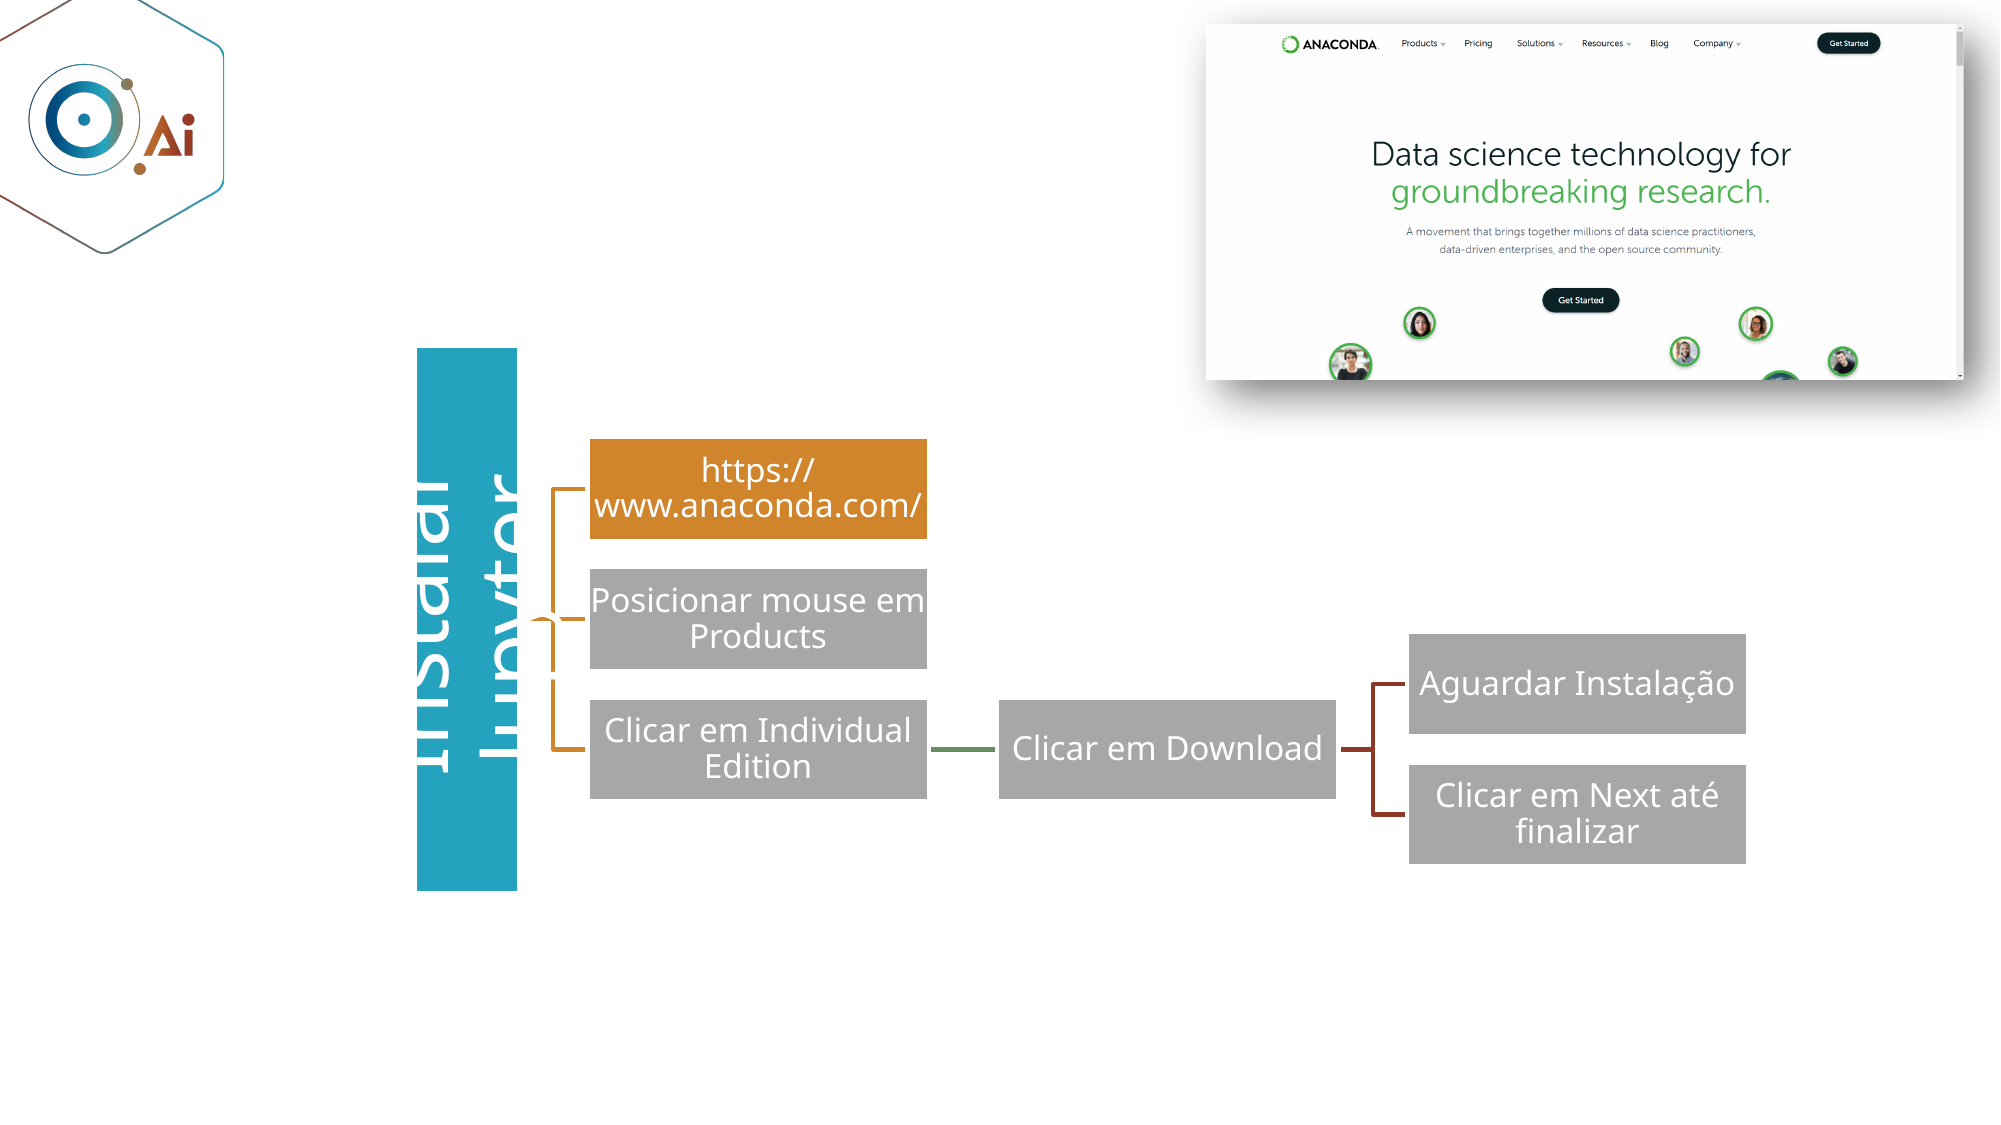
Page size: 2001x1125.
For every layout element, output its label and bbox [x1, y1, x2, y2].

picture [0, 0, 225, 254]
picture [1205, 24, 1964, 380]
text_box [414, 315, 1749, 924]
